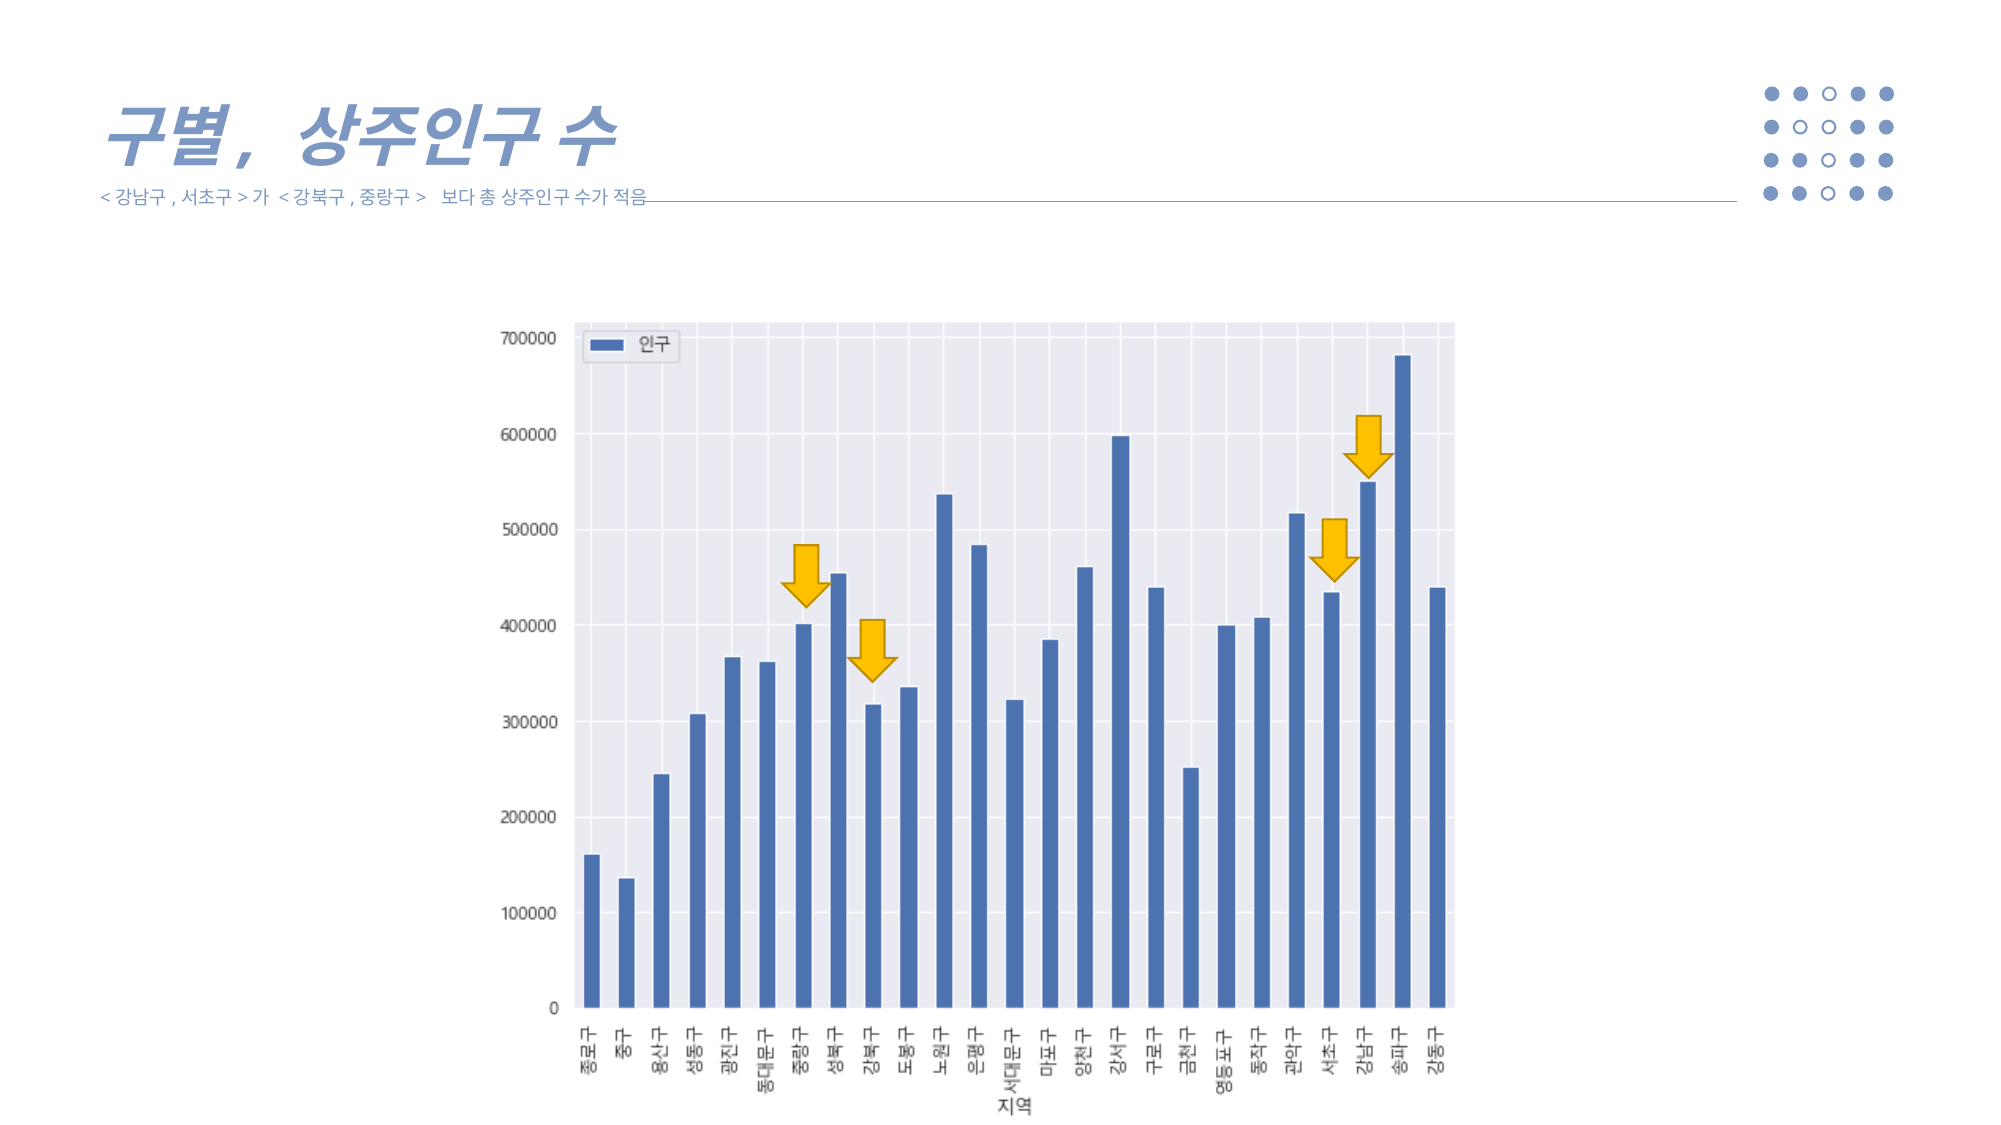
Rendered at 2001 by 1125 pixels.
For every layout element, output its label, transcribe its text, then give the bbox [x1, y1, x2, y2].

text_box [1764, 86, 1780, 102]
text_box [1793, 86, 1809, 102]
text_box [1821, 119, 1837, 135]
text_box [1792, 119, 1808, 135]
text_box [1850, 119, 1866, 135]
text_box [1792, 152, 1808, 168]
text_box [1849, 152, 1865, 168]
text_box [1849, 185, 1865, 201]
text_box [1879, 86, 1895, 102]
text_box [1763, 185, 1779, 201]
text_box [1878, 119, 1894, 135]
text_box [1764, 119, 1780, 135]
text_box [1791, 185, 1807, 201]
text_box [1820, 185, 1836, 201]
text_box [1850, 86, 1866, 102]
text_box [1821, 86, 1837, 102]
text_box [1877, 185, 1893, 201]
text_box [1878, 152, 1894, 168]
text_box [1821, 152, 1837, 168]
picture [431, 212, 1569, 1123]
text_box 구별, 상주인구 수 <강남구,서초구>가 <강북구,중랑구> 보다 총 상주인구 수가 적음 [85, 46, 1528, 216]
text_box [1763, 152, 1779, 168]
